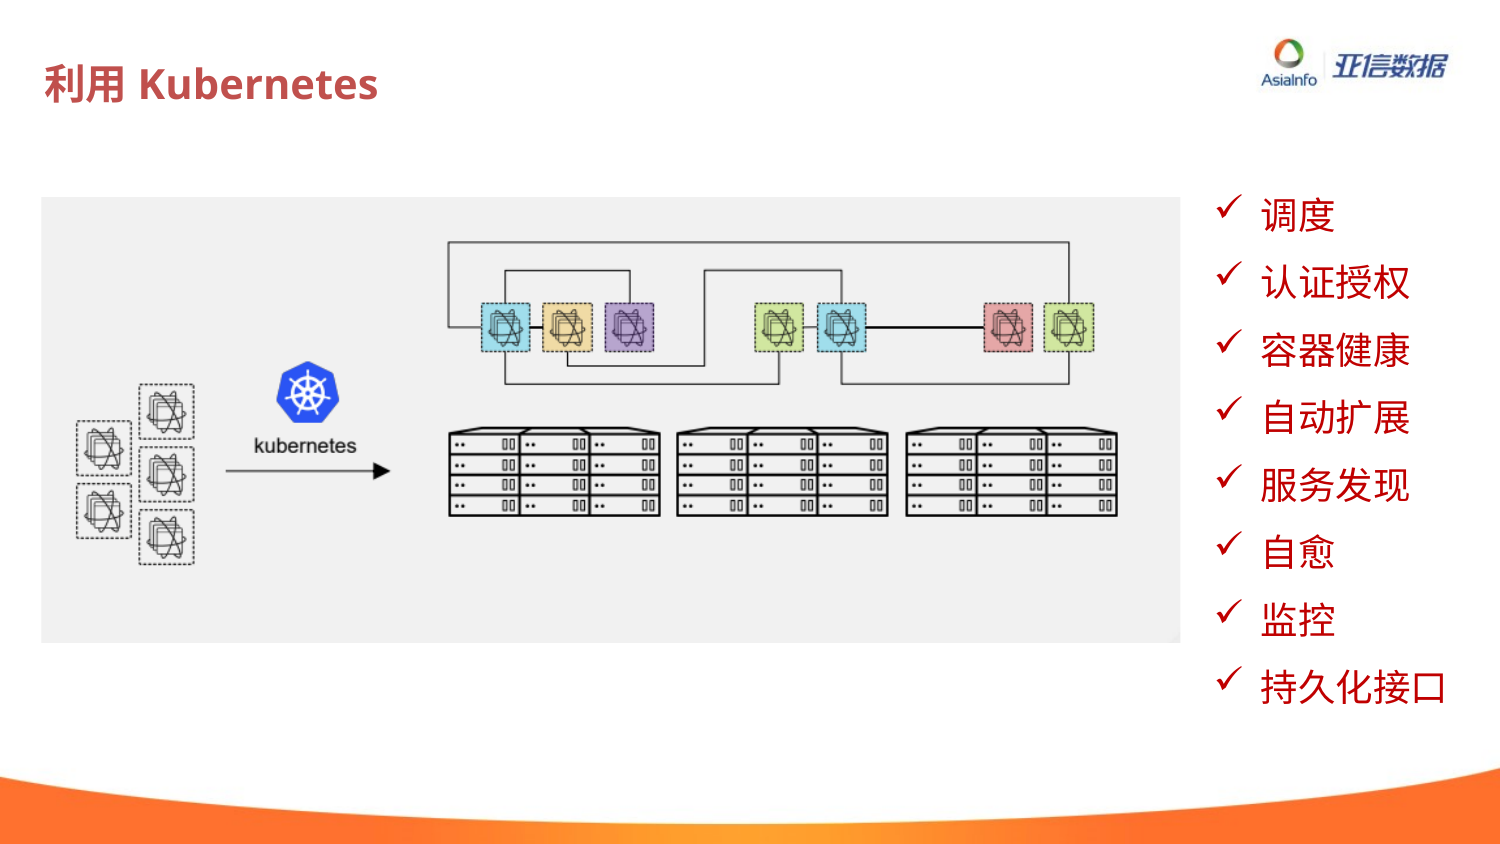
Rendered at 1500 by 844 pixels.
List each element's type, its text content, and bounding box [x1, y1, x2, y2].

title 利用Kubernetes [29, 26, 1477, 116]
text_box 调度 认证授权 容器健康 自动扩展 服务发现 自愈 监控 持久化接口 [1198, 161, 1500, 717]
picture [0, 0, 1500, 844]
